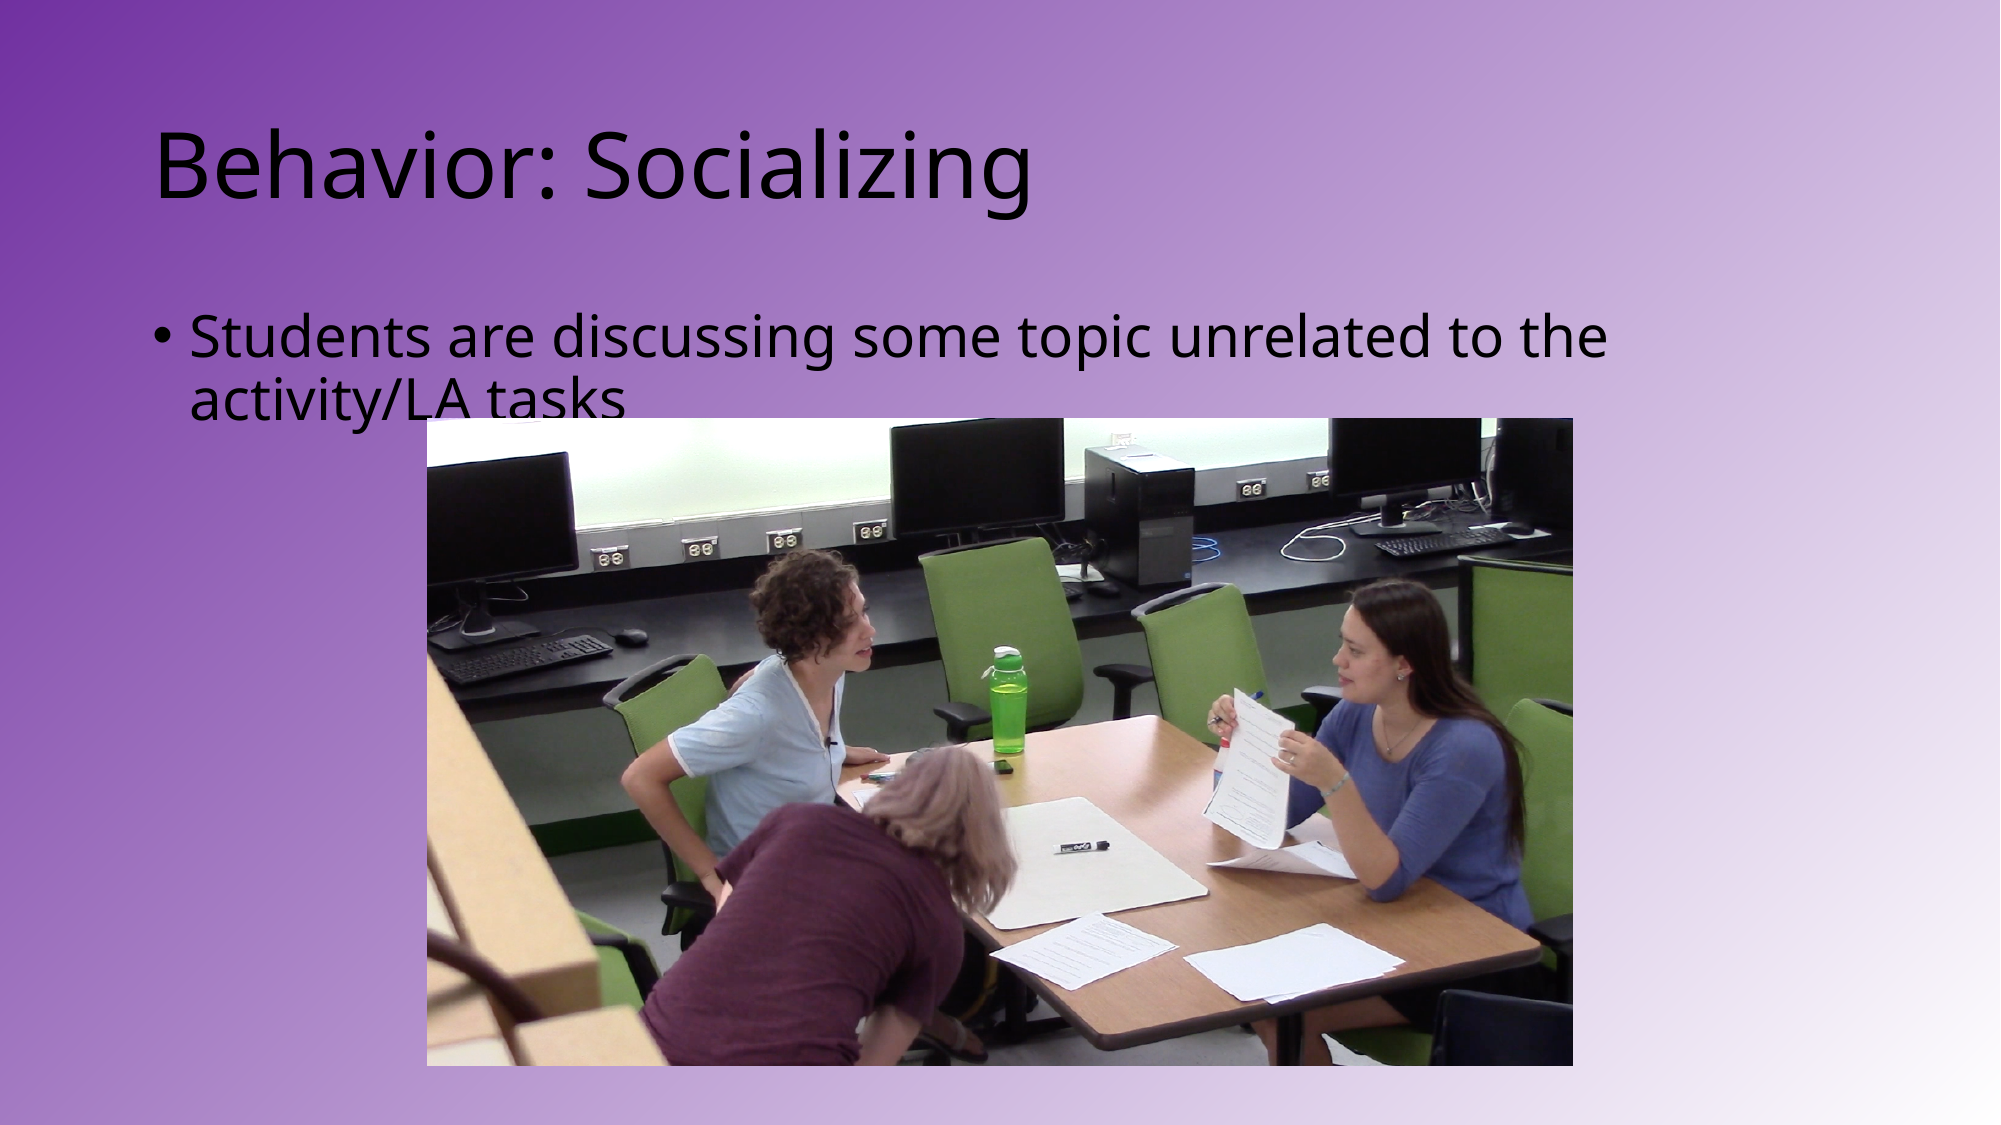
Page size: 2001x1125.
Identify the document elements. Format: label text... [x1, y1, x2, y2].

list Students are discussing some topic unrelated to the activity/LA tasks [137, 299, 1863, 1014]
picture [427, 418, 1573, 1066]
title Behavior: Socializing [137, 59, 1863, 278]
